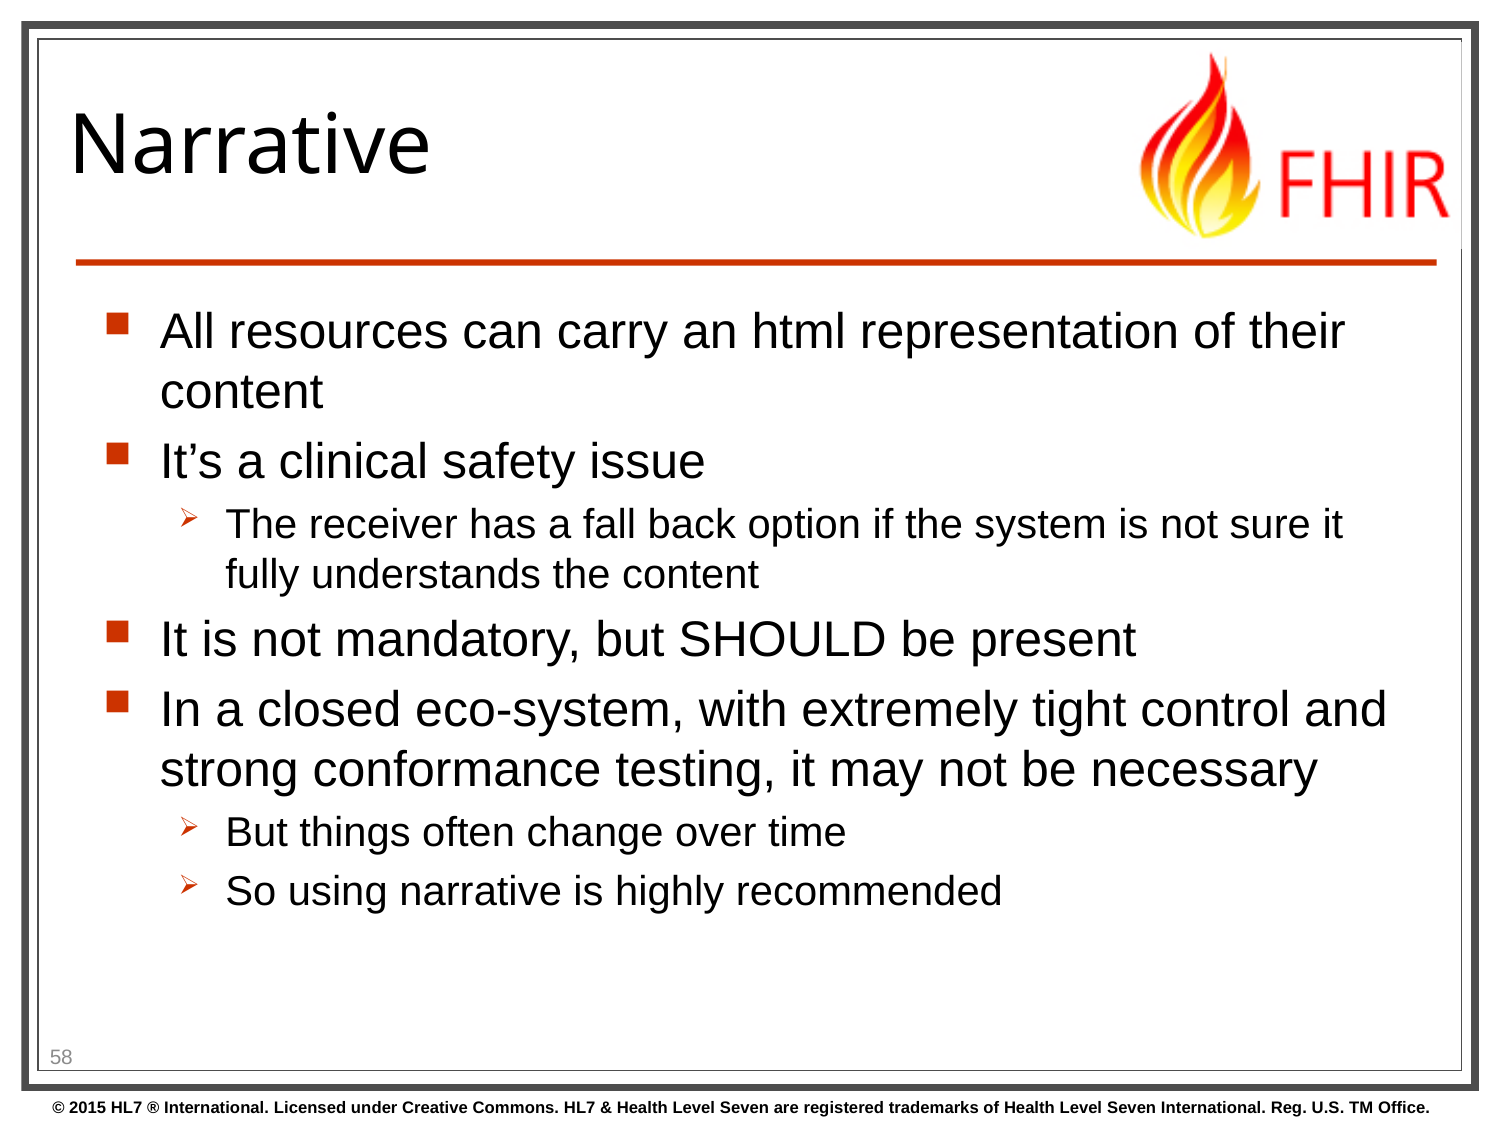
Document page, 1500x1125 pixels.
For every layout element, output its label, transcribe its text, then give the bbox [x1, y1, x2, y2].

list All resources can carry an html representation of their content It’s a clinical safety issue The receiver has a fall back option if the system is not sure it fully understands the content It is not mandatory, but SHOULD be present In a closed eco-system, with extremely tight control and strong conformance testing, it may not be necessary But things often change over time So using narrative is highly recommended [88, 290, 1414, 1125]
title Narrative [53, 54, 1128, 244]
picture [1128, 42, 1462, 249]
slide_number 58 [23, 1018, 99, 1094]
